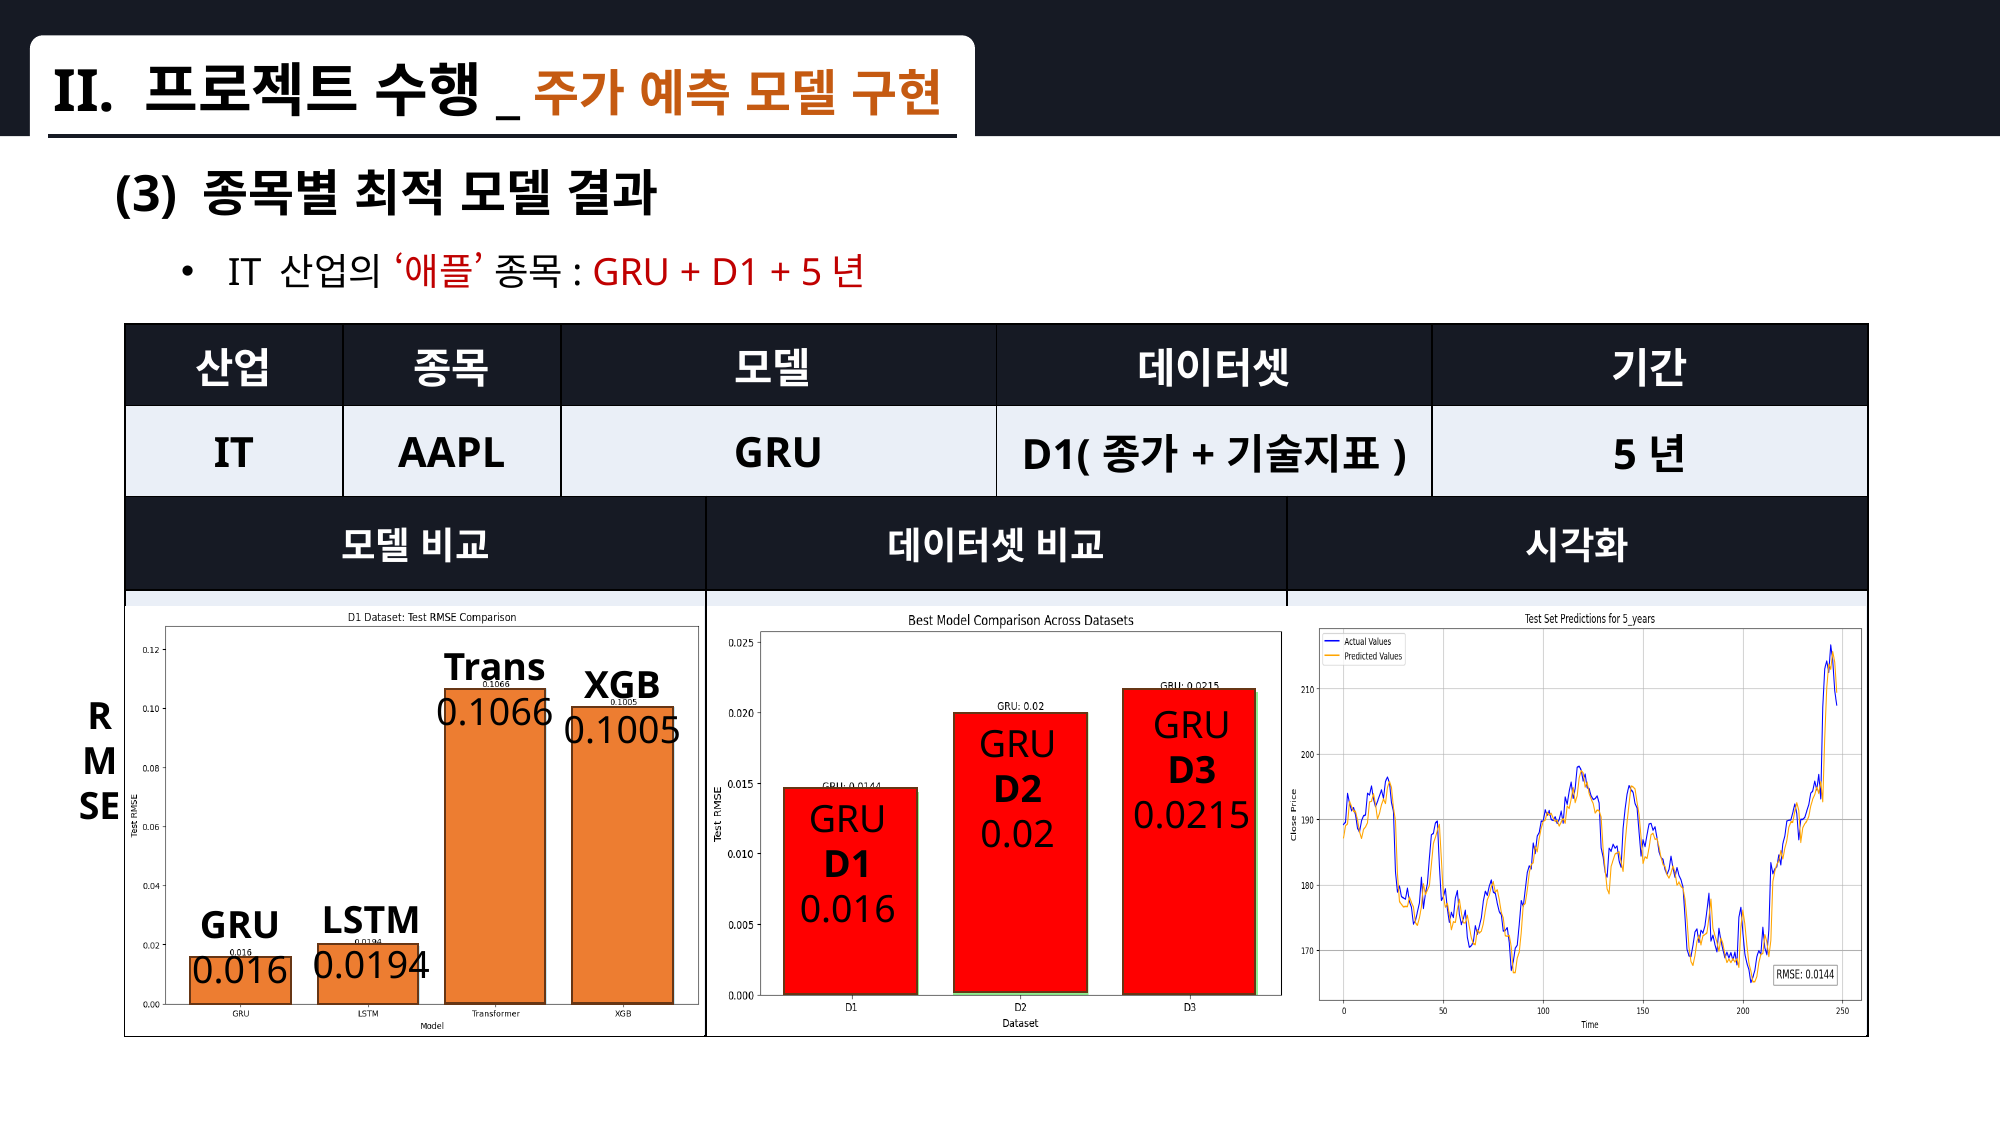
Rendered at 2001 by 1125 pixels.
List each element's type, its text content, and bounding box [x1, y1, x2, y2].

table_header 시각화 [1288, 497, 1867, 589]
table_header 데이터셋 [997, 325, 1431, 405]
table_header 데이터셋 비교 [707, 497, 1286, 589]
table_cell GRU [562, 406, 996, 496]
table_cell [126, 591, 705, 653]
picture [707, 606, 1866, 1036]
picture [124, 606, 704, 1036]
table_cell IT [126, 406, 342, 496]
table_header 종목 [344, 325, 560, 405]
text_box RMSE [60, 684, 124, 835]
table_cell [707, 591, 1286, 606]
text_box [0, 0, 2000, 137]
text_box IT 산업의 ‘애플’ 종목: GRU + D1 + 5년 [166, 218, 1810, 301]
table_cell D1(종가+기술지표) [997, 406, 1431, 496]
table_cell [1288, 591, 1867, 1035]
table_header 산업 [126, 325, 342, 405]
table_header 기간 [1433, 325, 1867, 405]
text_box (3) 종목별 최적 모델 결과 [100, 163, 1538, 231]
table_header 모델 비교 [126, 497, 705, 589]
table_cell 5년 [1433, 406, 1867, 496]
text_box [28, 34, 976, 160]
table_header 모델 [562, 325, 996, 405]
table_cell AAPL [344, 406, 560, 496]
text_box II. 프로젝트 수행_주가 예측 모델 구현 [38, 45, 1039, 131]
